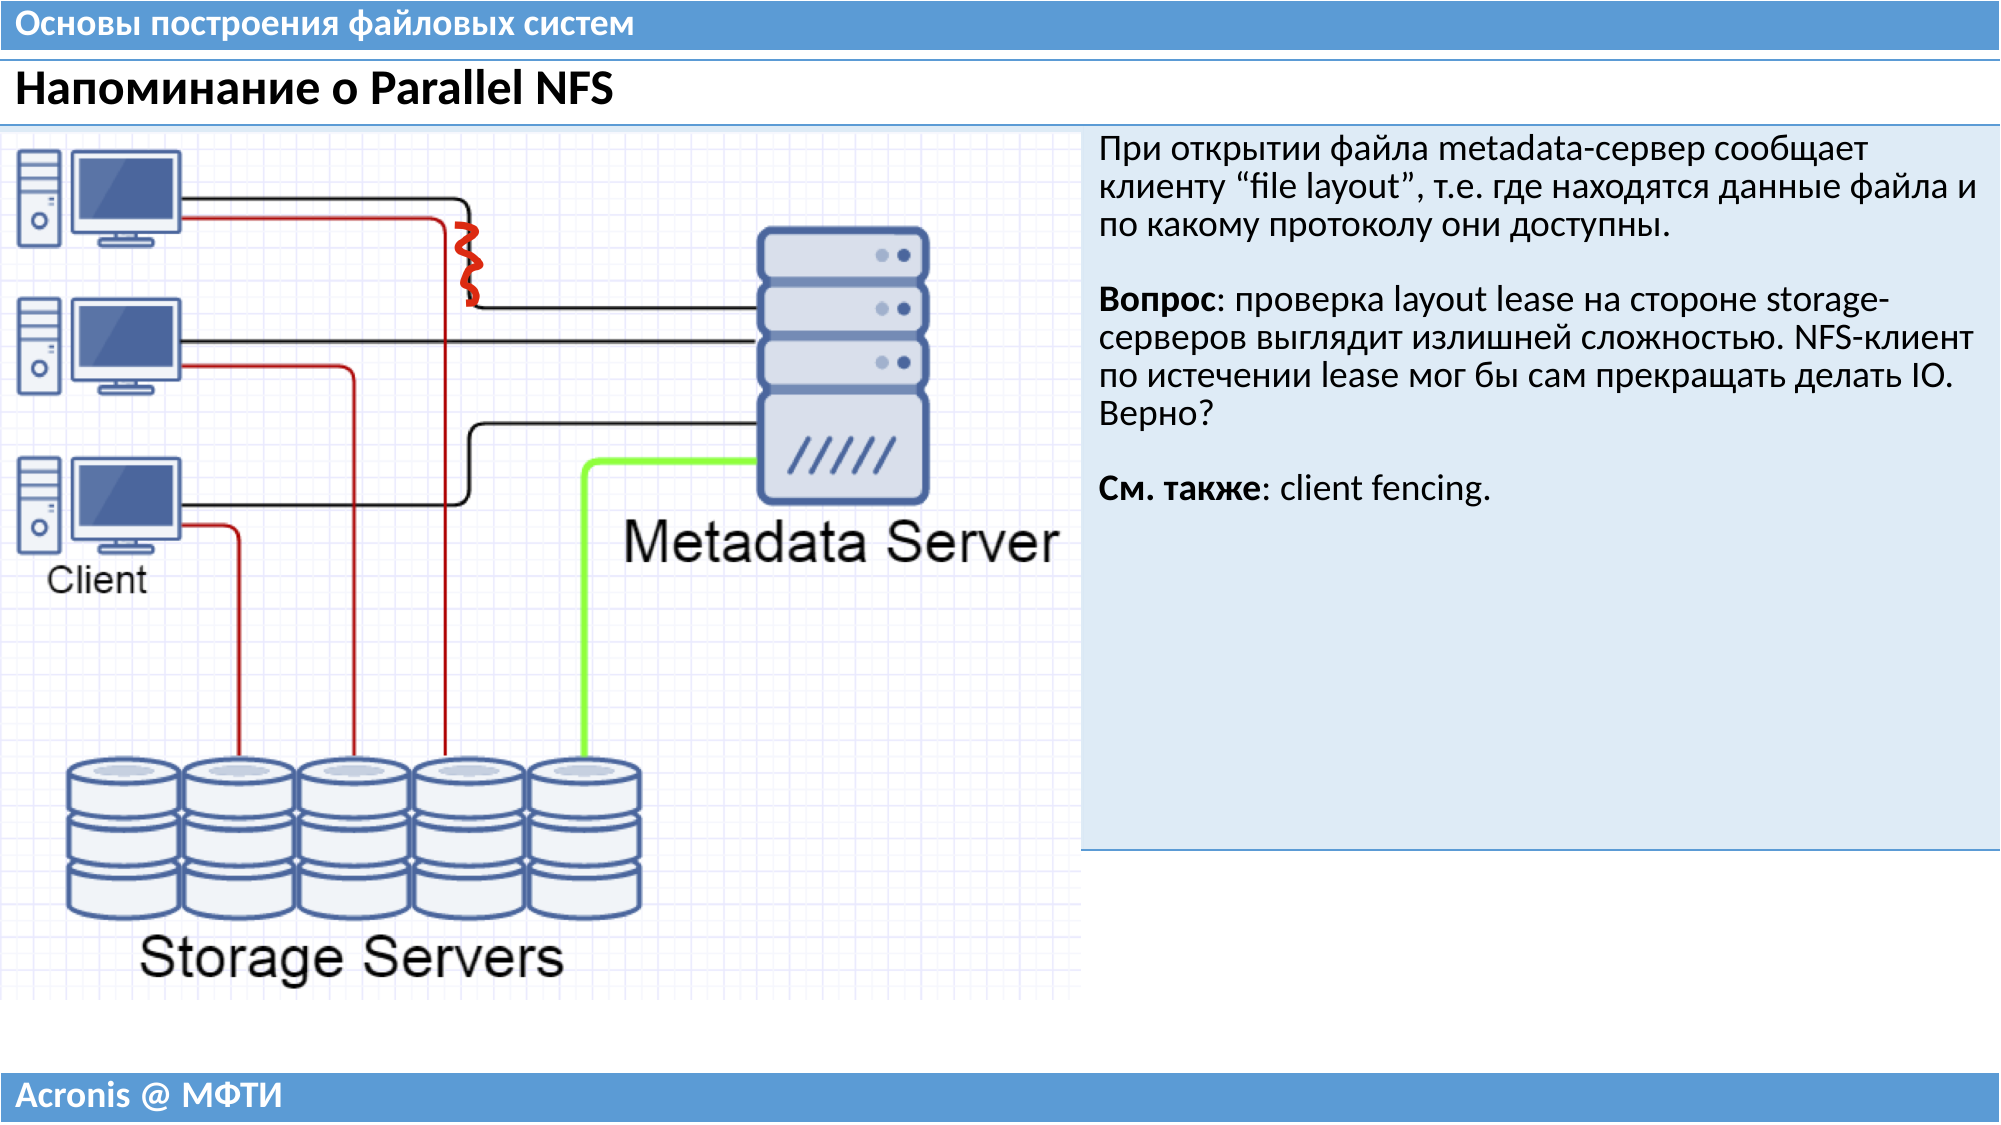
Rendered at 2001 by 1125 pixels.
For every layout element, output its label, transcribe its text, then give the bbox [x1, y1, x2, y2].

picture [0, 132, 1081, 1000]
table_header Основы построения файловых систем [1, 1, 1999, 50]
table_header Acronis @ МФТИ [1, 1073, 1999, 1122]
table_cell [0, 126, 1084, 849]
table_cell При открытии файла metadata-сервер сообщает клиенту “file layout”, т.е. где находятся данные файла и по какому протоколу они доступны. Вопрос: проверка layout lease на стороне storage-серверов выглядит излишней сложностью. NFS-клиент по истечении lease мог бы сам прекращать делать IO. Верно? См. также: client fencing. [1084, 126, 2000, 849]
table_header Напоминание о Parallel NFS [0, 61, 2000, 124]
